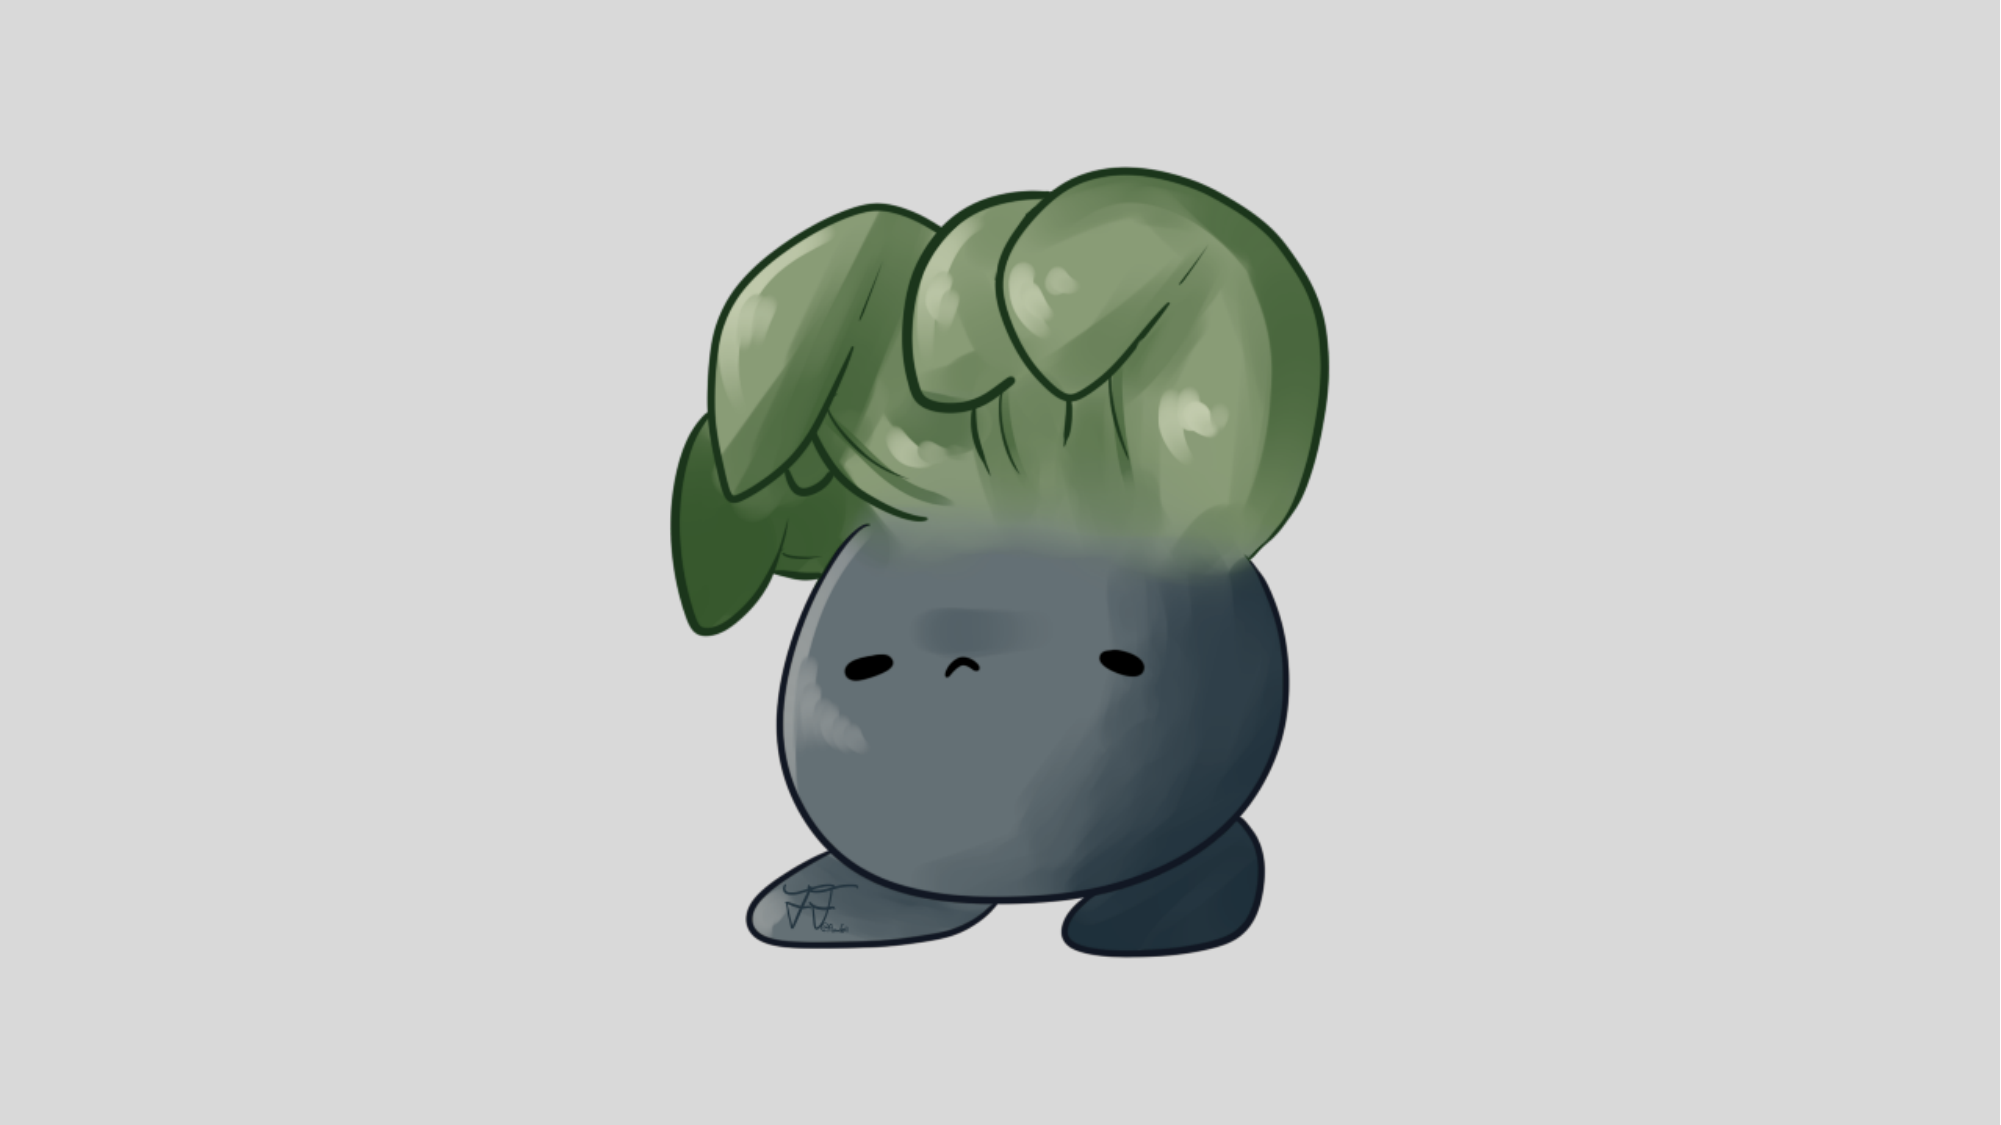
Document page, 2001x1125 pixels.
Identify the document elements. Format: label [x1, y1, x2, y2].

picture [669, 165, 1331, 960]
